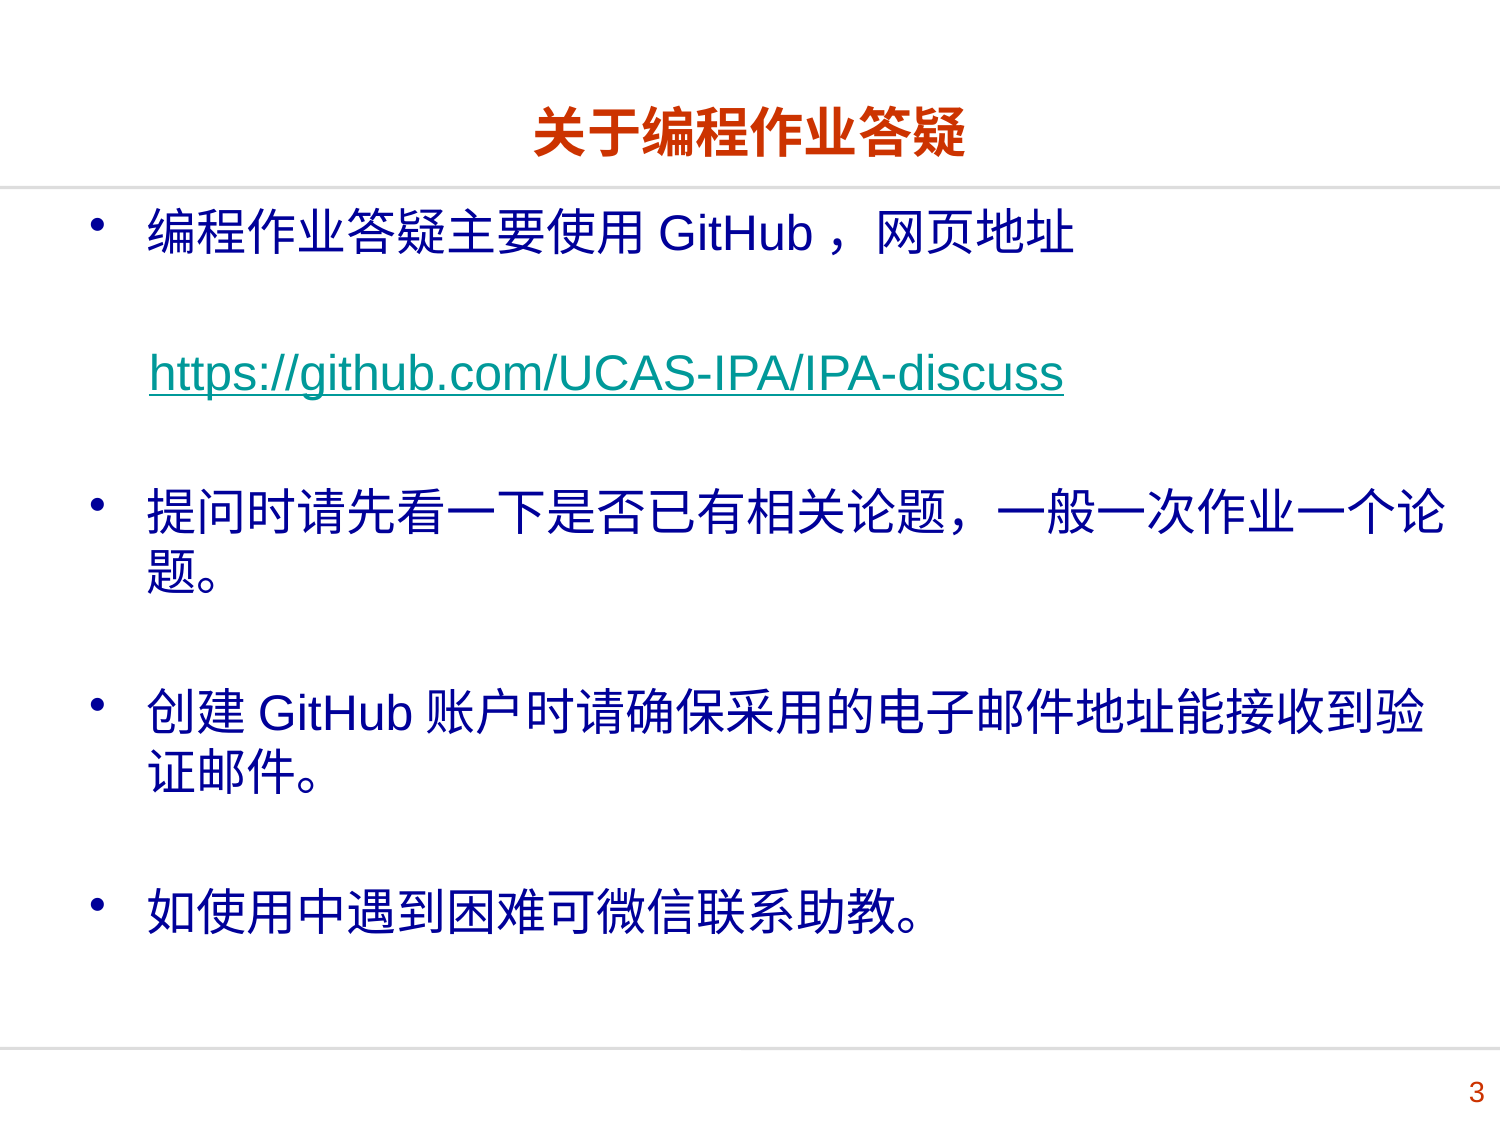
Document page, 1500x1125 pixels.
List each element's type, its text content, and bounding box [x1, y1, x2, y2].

slide_number 3 [1149, 1065, 1500, 1104]
title 关于编程作业答疑 [75, 91, 1425, 182]
list 编程作业答疑主要使用GitHub，网页地址 https://github.com/UCAS-IPA/IPA-discuss 提问时请先看一下是否已有相关论题，一般一次作业一个论题。 创建GitHub账户时请确保采用的电子邮件地址能接收到验证邮件。 如使用中遇到困难可微信联系助教。 [75, 193, 1467, 936]
